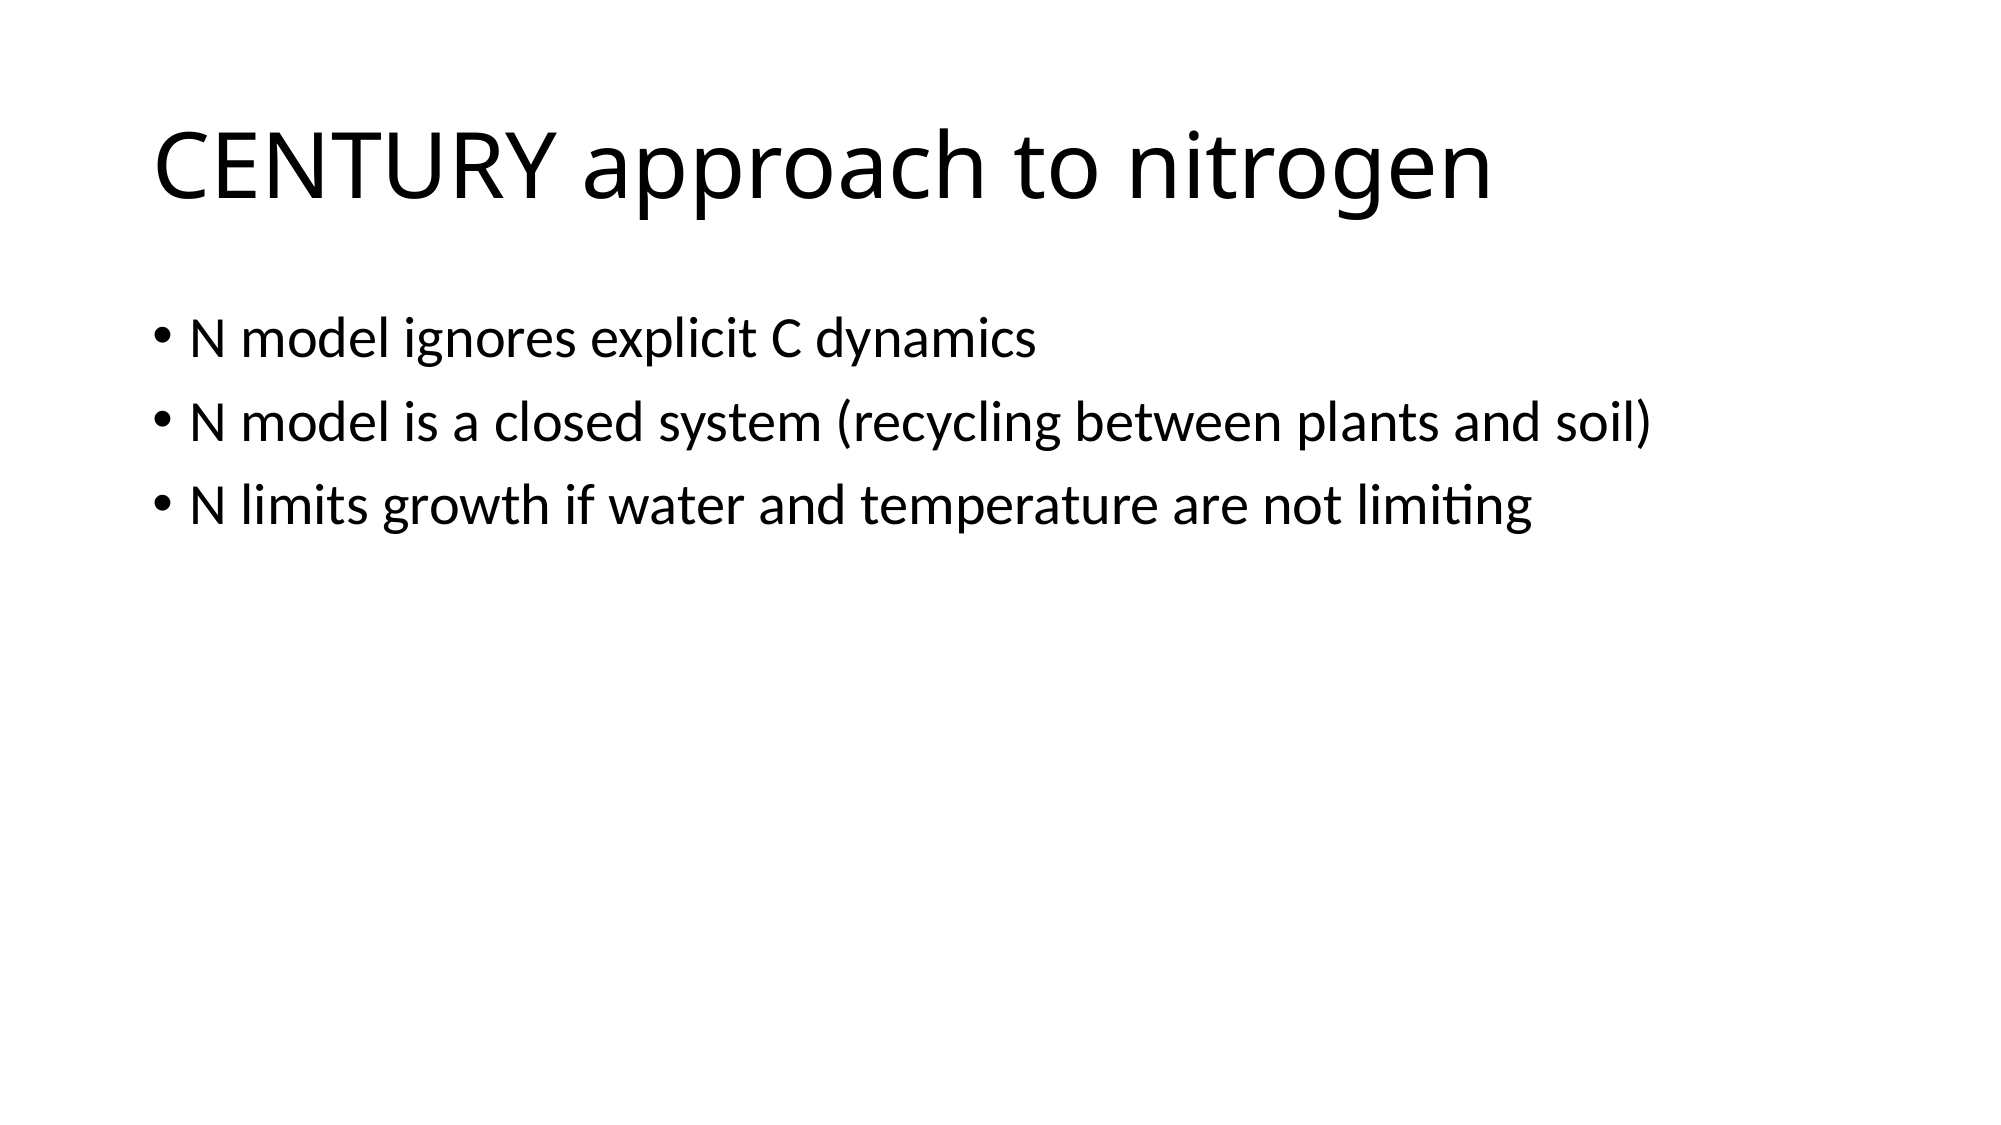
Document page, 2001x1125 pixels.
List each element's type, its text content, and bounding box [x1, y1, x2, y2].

title CENTURY approach to nitrogen [137, 59, 1863, 278]
list N model ignores explicit C dynamics N model is a closed system (recycling between plants and soil) N limits growth if water and temperature are not limiting [137, 299, 1863, 1014]
